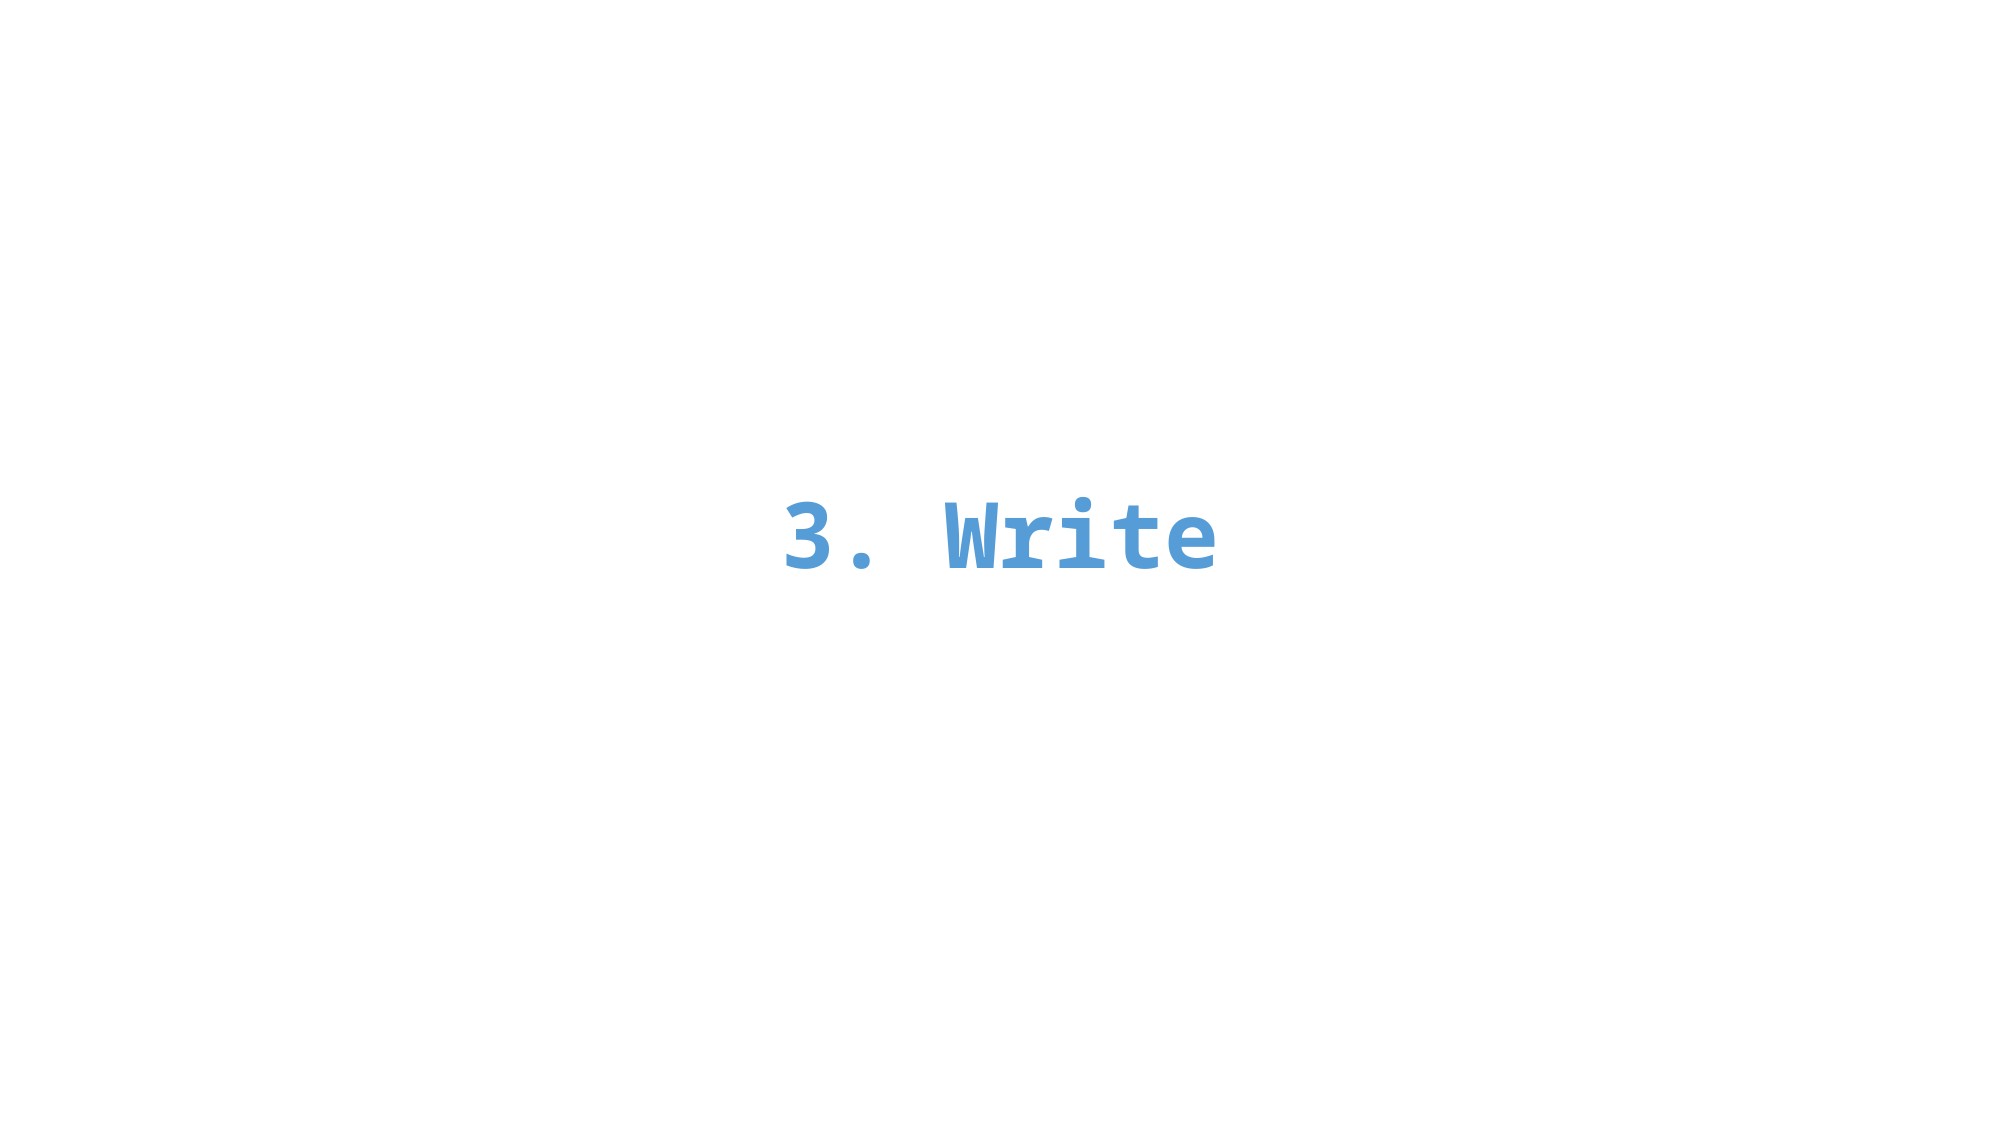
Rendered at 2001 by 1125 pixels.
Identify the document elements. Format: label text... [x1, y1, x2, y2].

title 3. Write [137, 430, 1863, 648]
